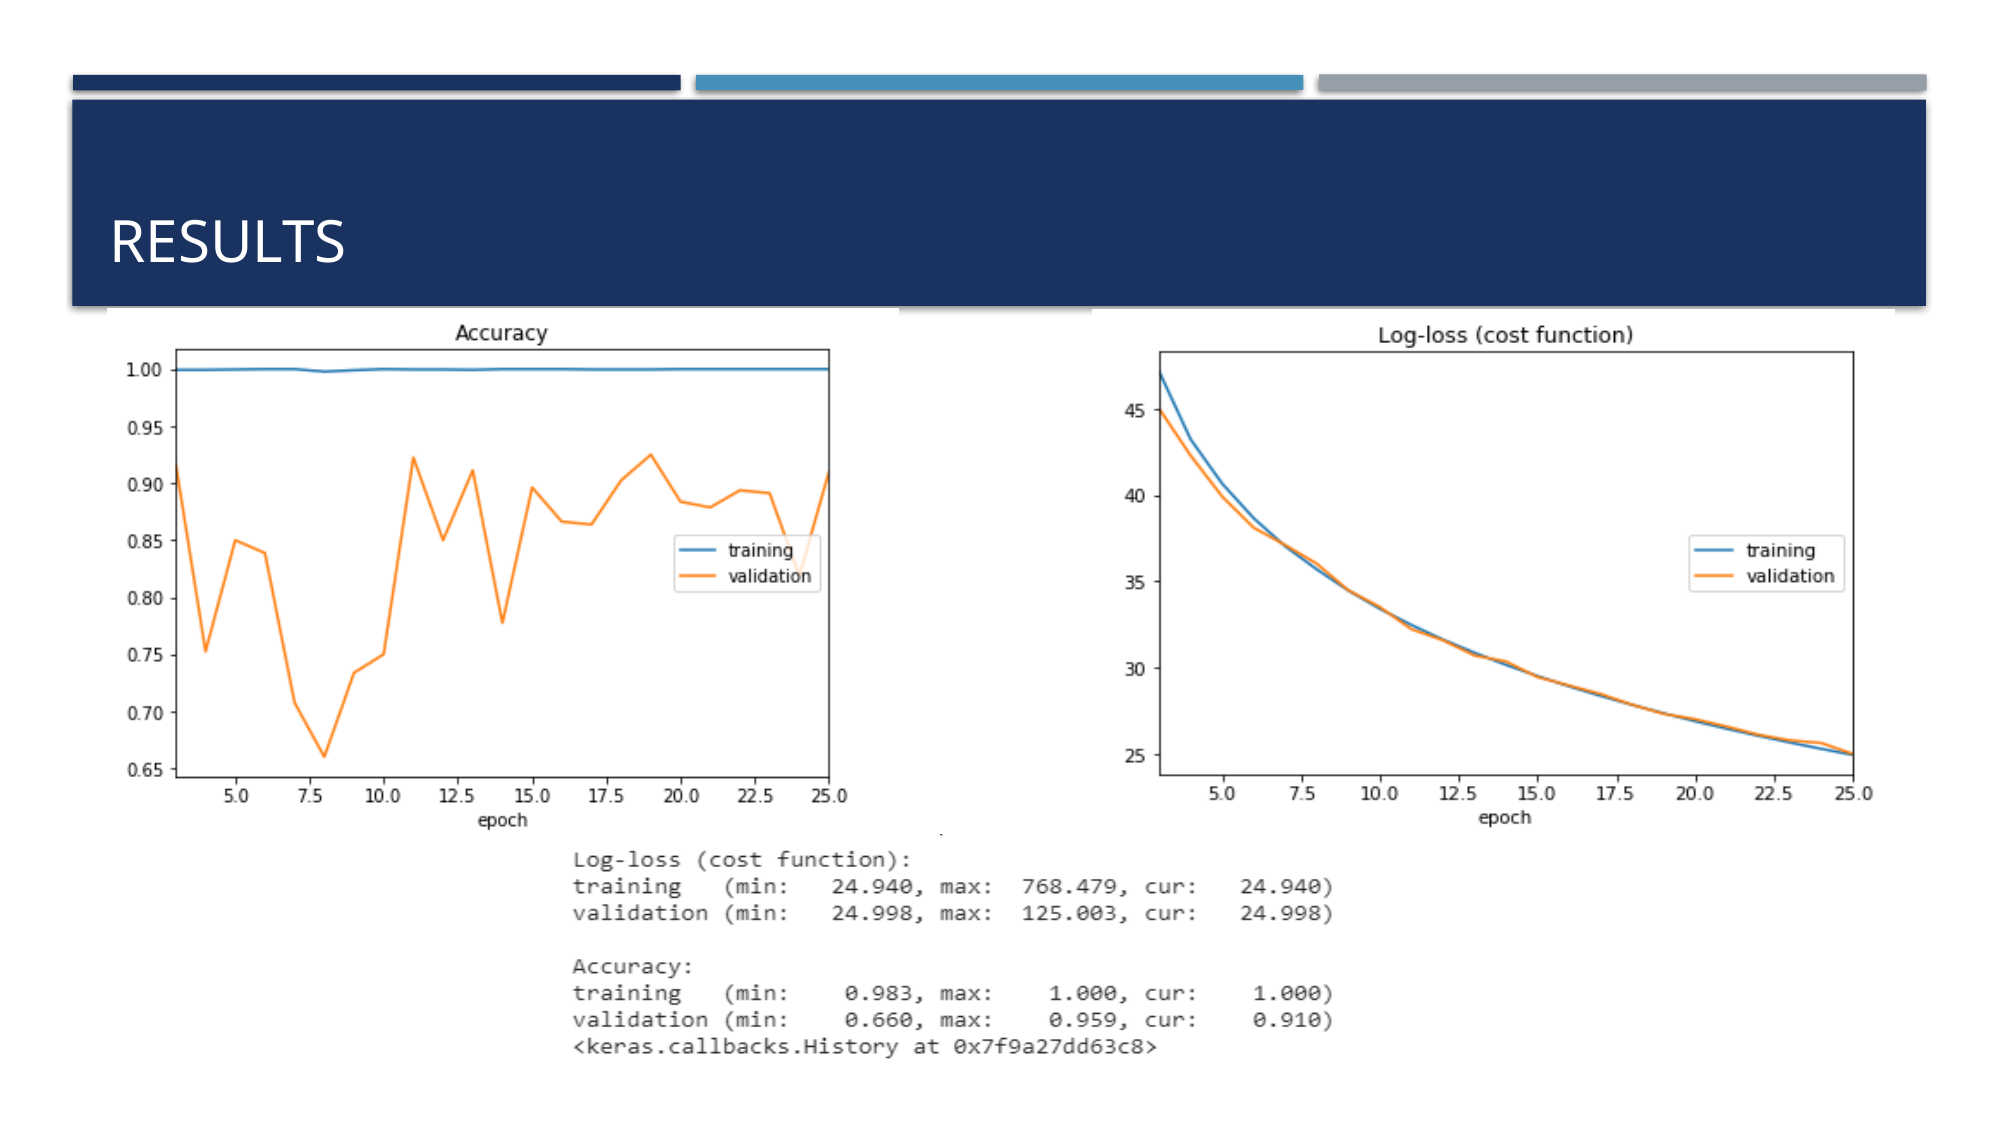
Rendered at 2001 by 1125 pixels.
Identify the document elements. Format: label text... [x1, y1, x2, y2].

picture [107, 307, 1895, 1083]
title RESULTS [94, 119, 1904, 282]
